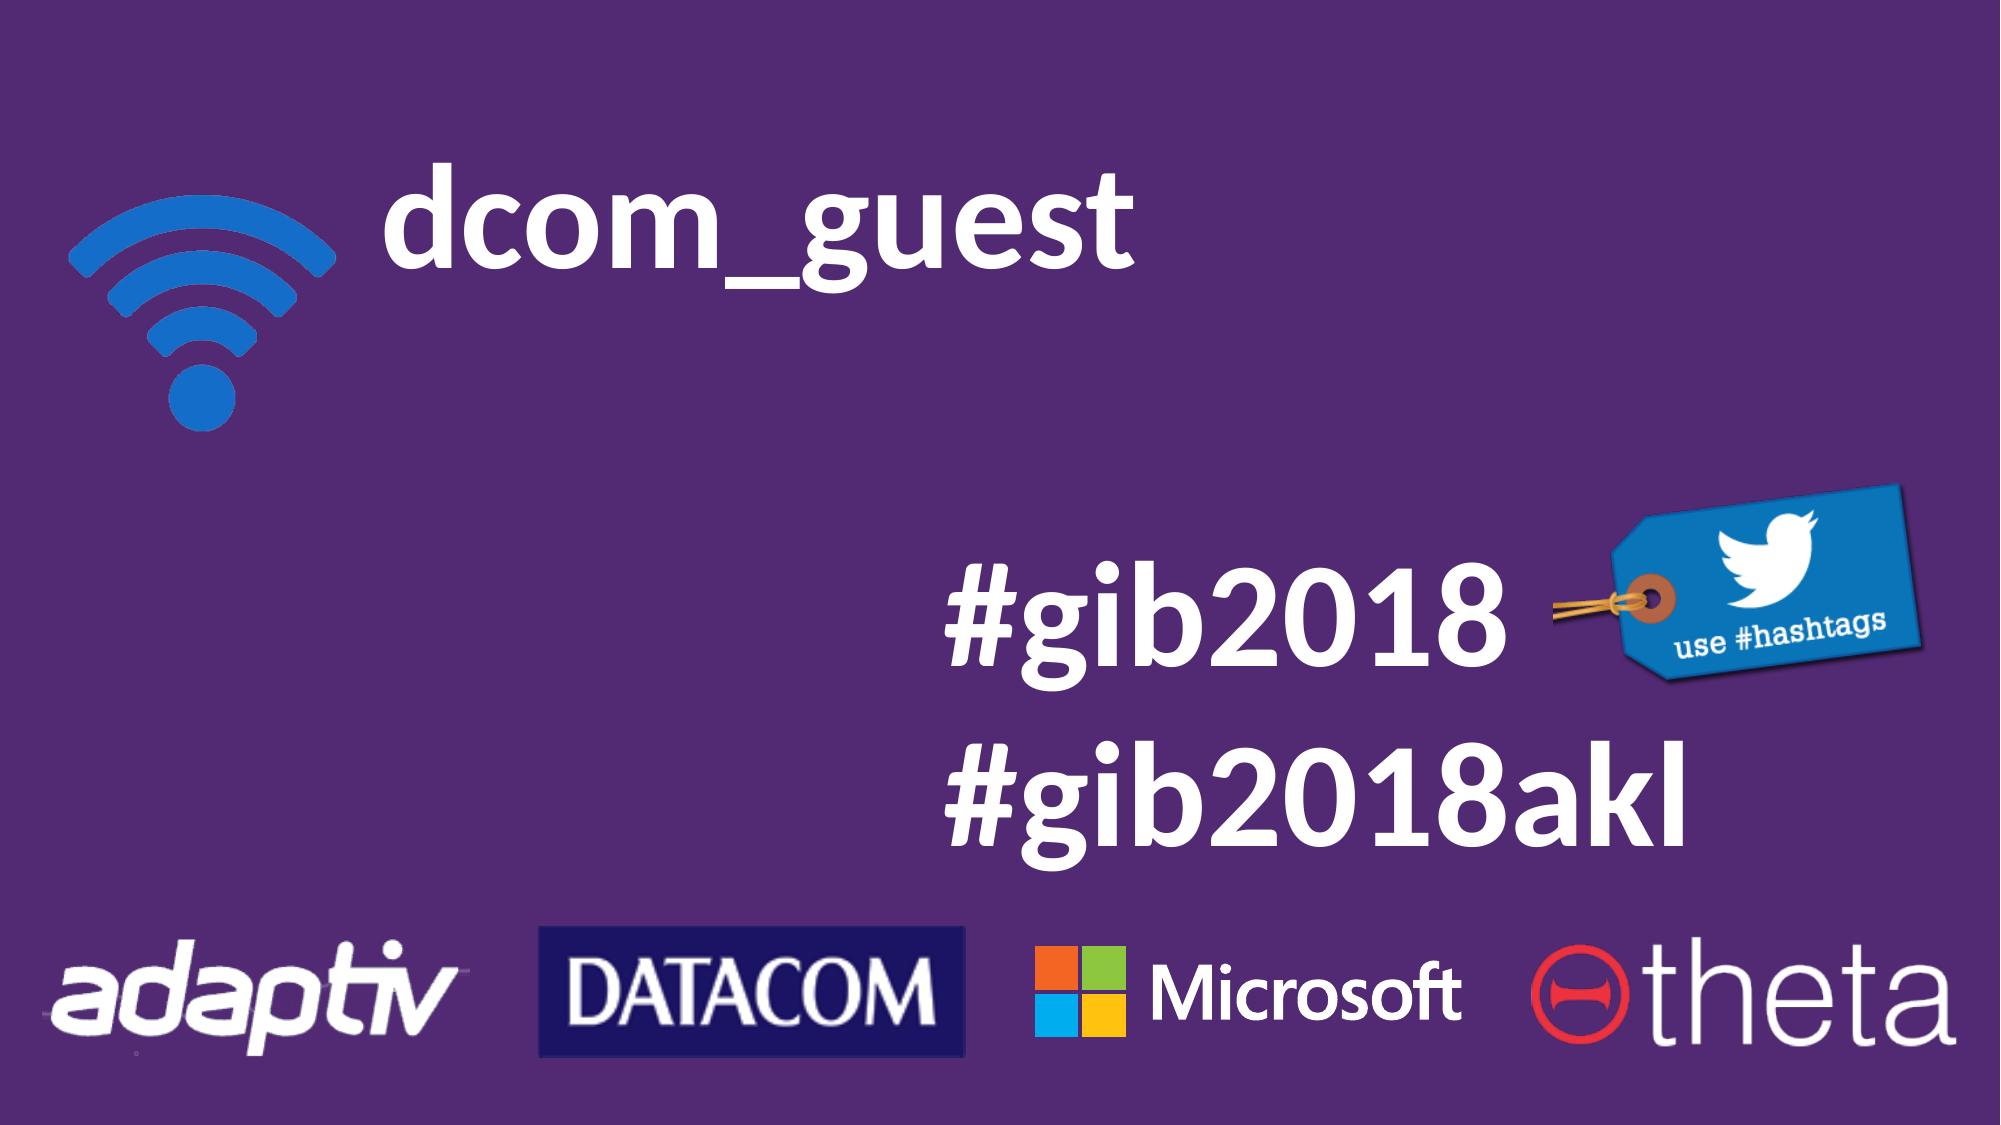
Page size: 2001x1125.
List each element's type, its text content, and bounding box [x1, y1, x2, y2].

picture [65, 172, 340, 448]
text_box #gib2018 #gib2018akl [928, 509, 1761, 885]
picture [1553, 483, 1935, 699]
text_box dcom_guest [365, 111, 1197, 306]
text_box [42, 914, 1958, 1070]
